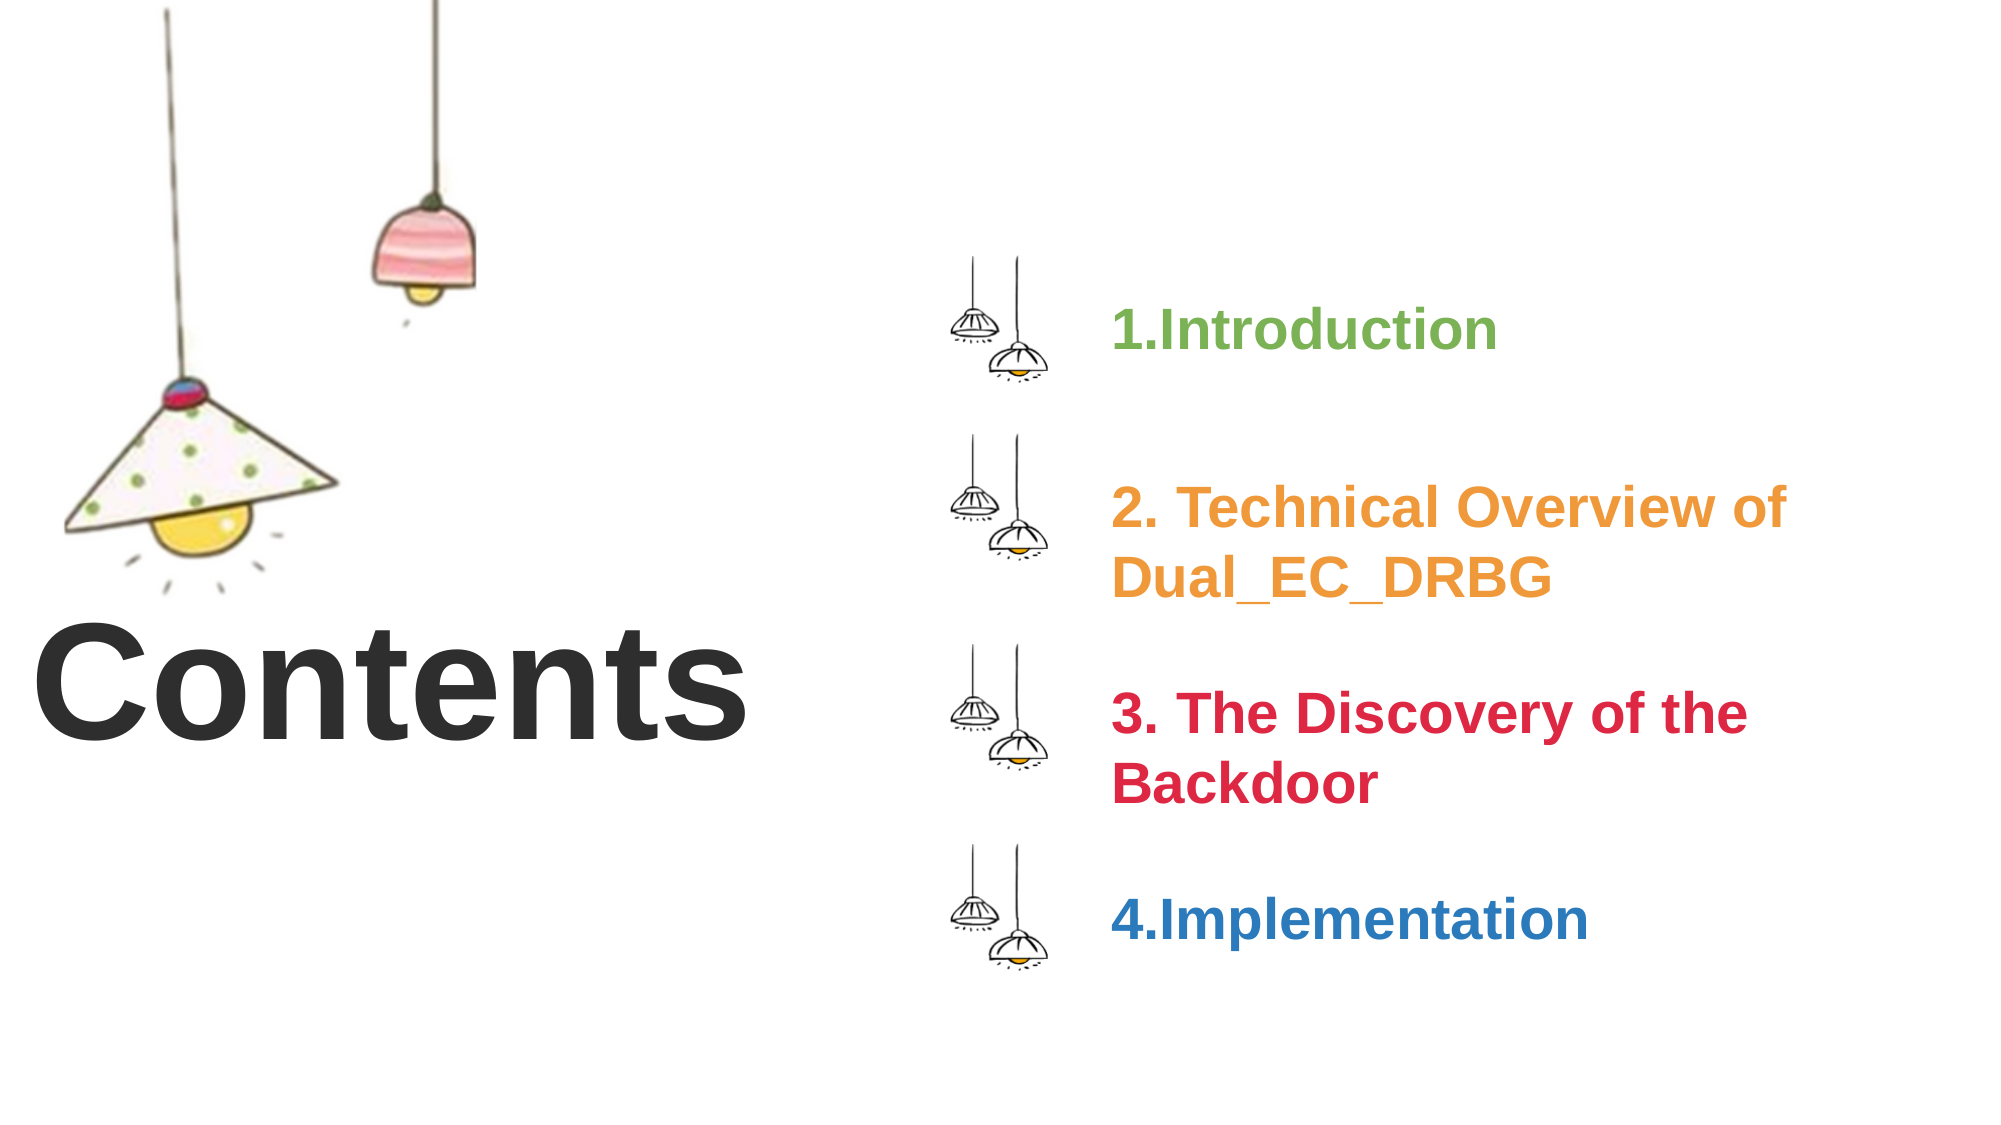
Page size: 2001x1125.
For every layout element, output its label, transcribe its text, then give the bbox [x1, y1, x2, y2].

text_box 2. Technical Overview of Dual_EC_DRBG [1096, 461, 1806, 617]
text_box 4.Implementation [1096, 873, 1974, 959]
picture [945, 255, 1055, 388]
text_box 1.Introduction [1096, 283, 1806, 369]
text_box Contents [589, 565, 1058, 780]
picture [945, 843, 1055, 976]
picture [0, 0, 589, 784]
text_box 3. The Discovery of the Backdoor [1096, 667, 1952, 823]
picture [945, 433, 1055, 566]
picture [945, 643, 1055, 776]
